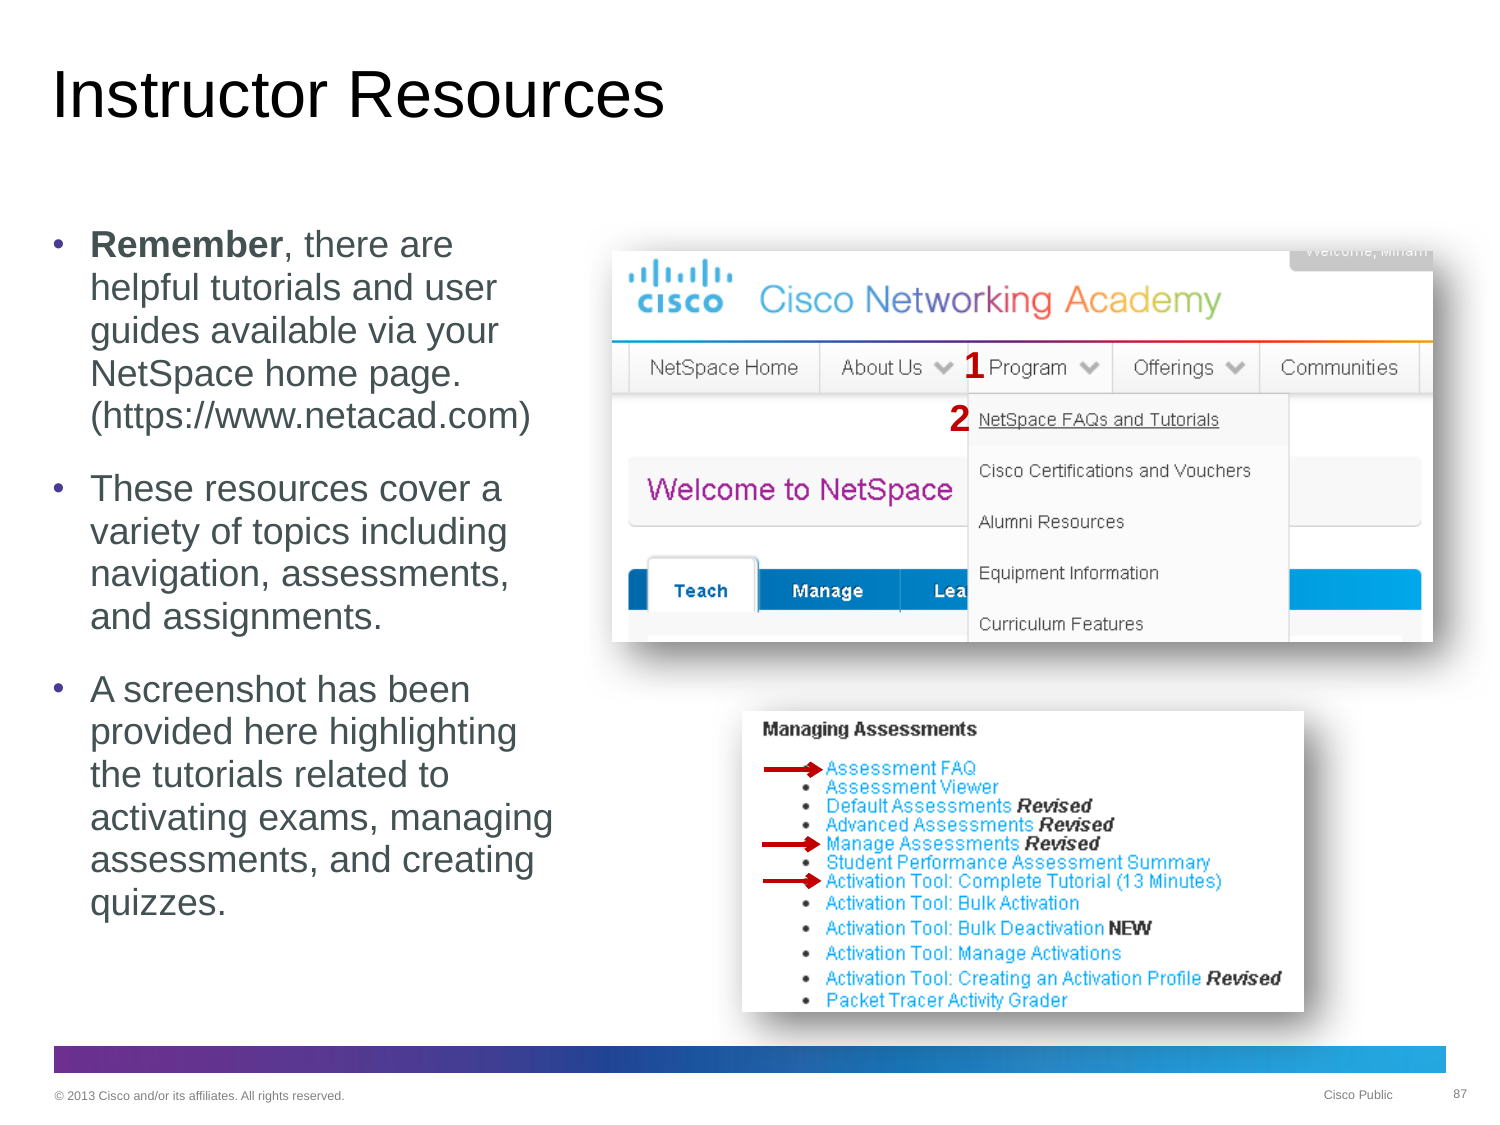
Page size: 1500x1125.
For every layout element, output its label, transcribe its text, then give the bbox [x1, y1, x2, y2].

picture [742, 711, 1304, 1012]
title Instructor Resources [37, 0, 1447, 139]
picture [612, 250, 1433, 643]
picture [54, 1046, 1446, 1073]
list Remember, there are helpful tutorials and user guides available via your NetSpace home page. (https://www.netacad.com) These resources cover a variety of topics including navigation, assessments, and assignments. A screenshot has been provided here highlighting the tutorials related to activating exams, managing assessments, and creating quizzes. [37, 216, 582, 1035]
